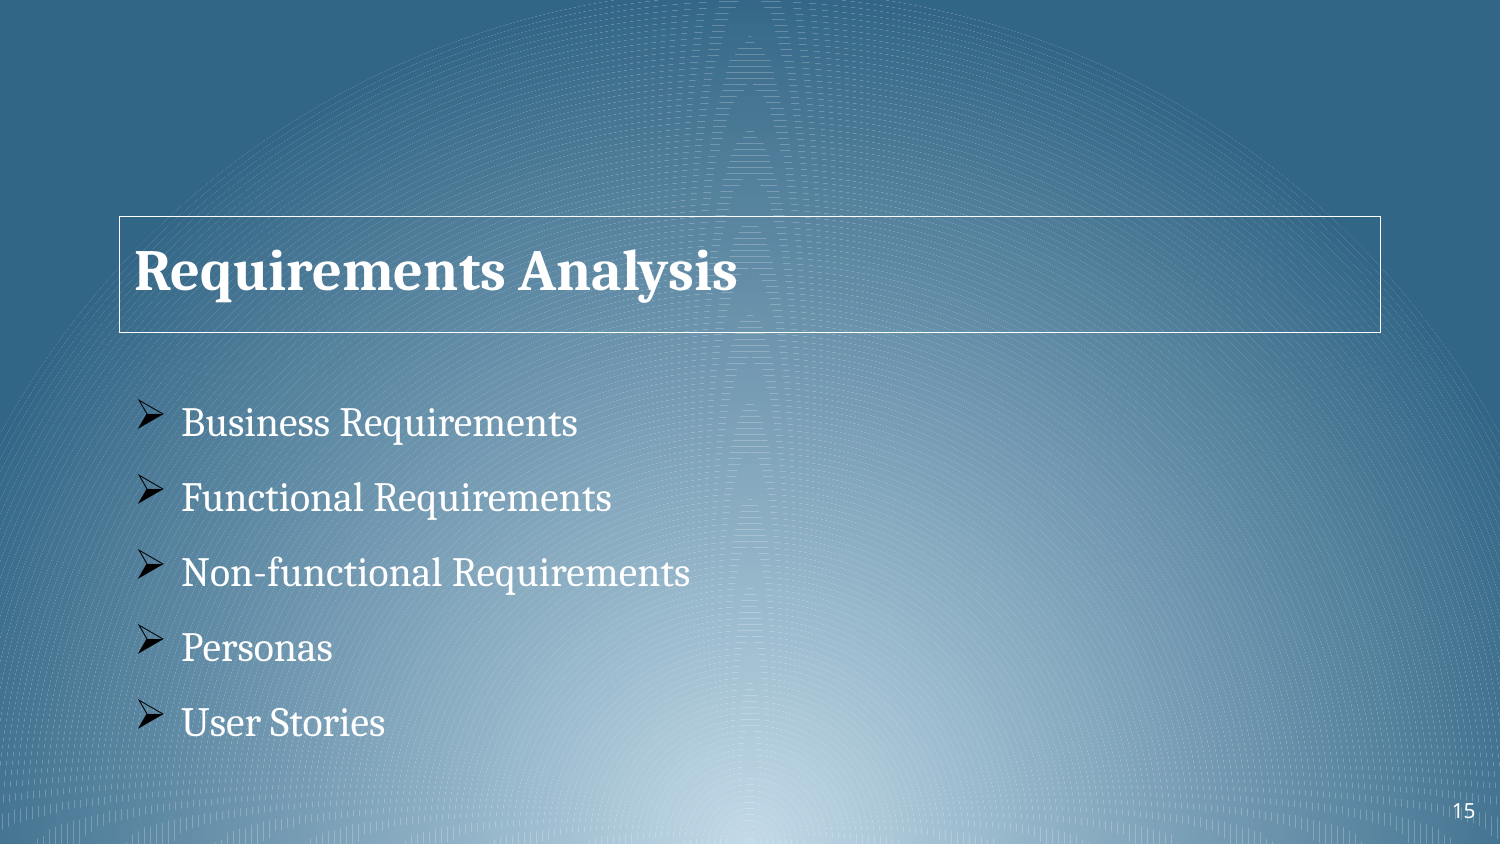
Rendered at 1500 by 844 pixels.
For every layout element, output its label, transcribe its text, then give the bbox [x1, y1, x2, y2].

text_box Business Requirements Functional Requirements Non-functional Requirements Personas User Stories [119, 362, 847, 752]
slide_number 15 [1400, 779, 1491, 844]
title Requirements Analysis [119, 216, 1381, 333]
